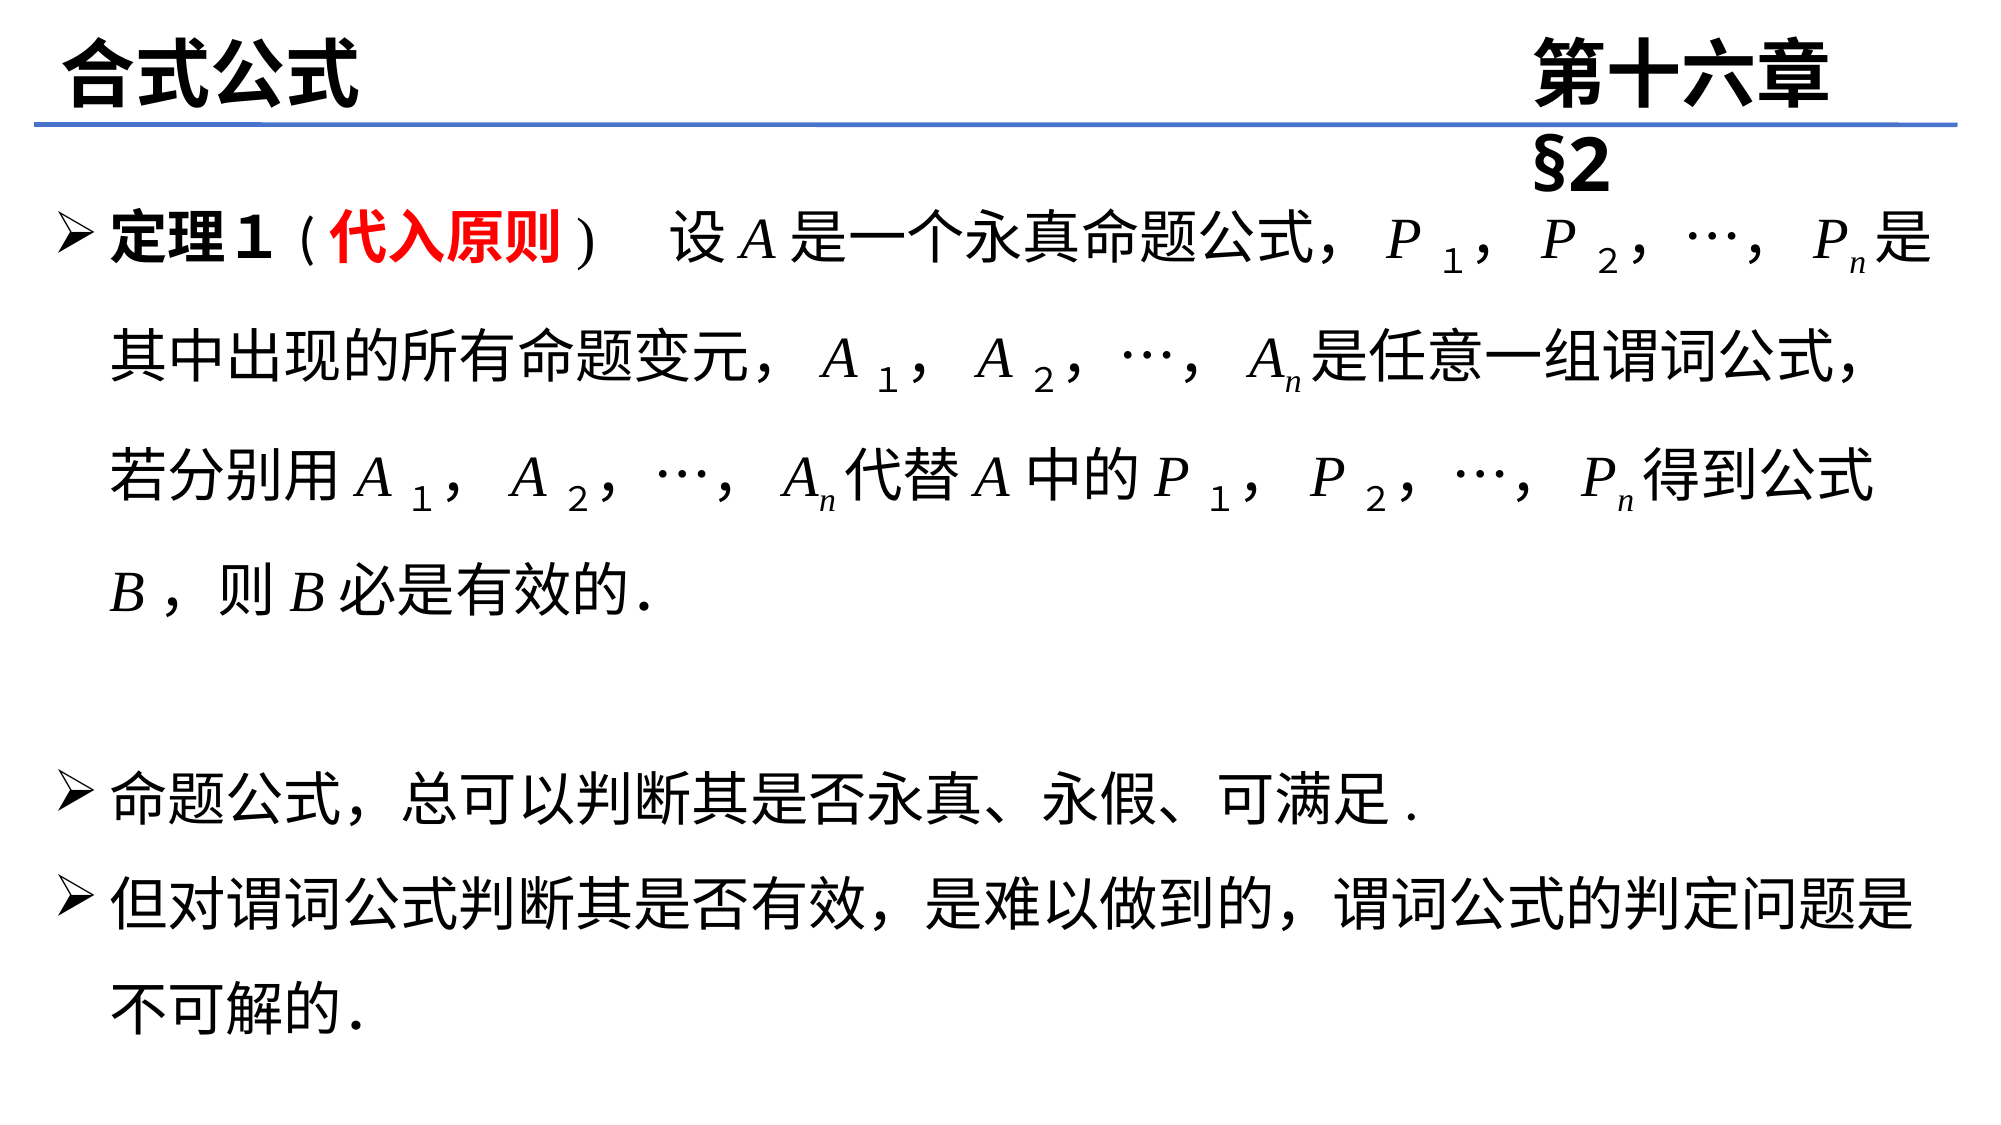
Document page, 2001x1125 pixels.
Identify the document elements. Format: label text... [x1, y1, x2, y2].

text_box 定理１(代入原则) 设A是一个永真命题公式，P１，P２，…，Pn是其中出现的所有命题变元，A１，A２，…，An是任意一组谓词公式，若分别用A１，A２，…，An代替A中的P１，P２，…，Pn得到公式B，则B必是有效的． 命题公式，总可以判断其是否永真、永假、可满足. 但对谓词公式判断其是否有效，是难以做到的，谓词公式的判定问题是不可解的． [38, 153, 1951, 1065]
text_box 合式公式 [46, 18, 932, 124]
text_box 第十六章 §2 [1517, 126, 1958, 214]
text_box 第十六章 §2 [1517, 19, 1958, 124]
